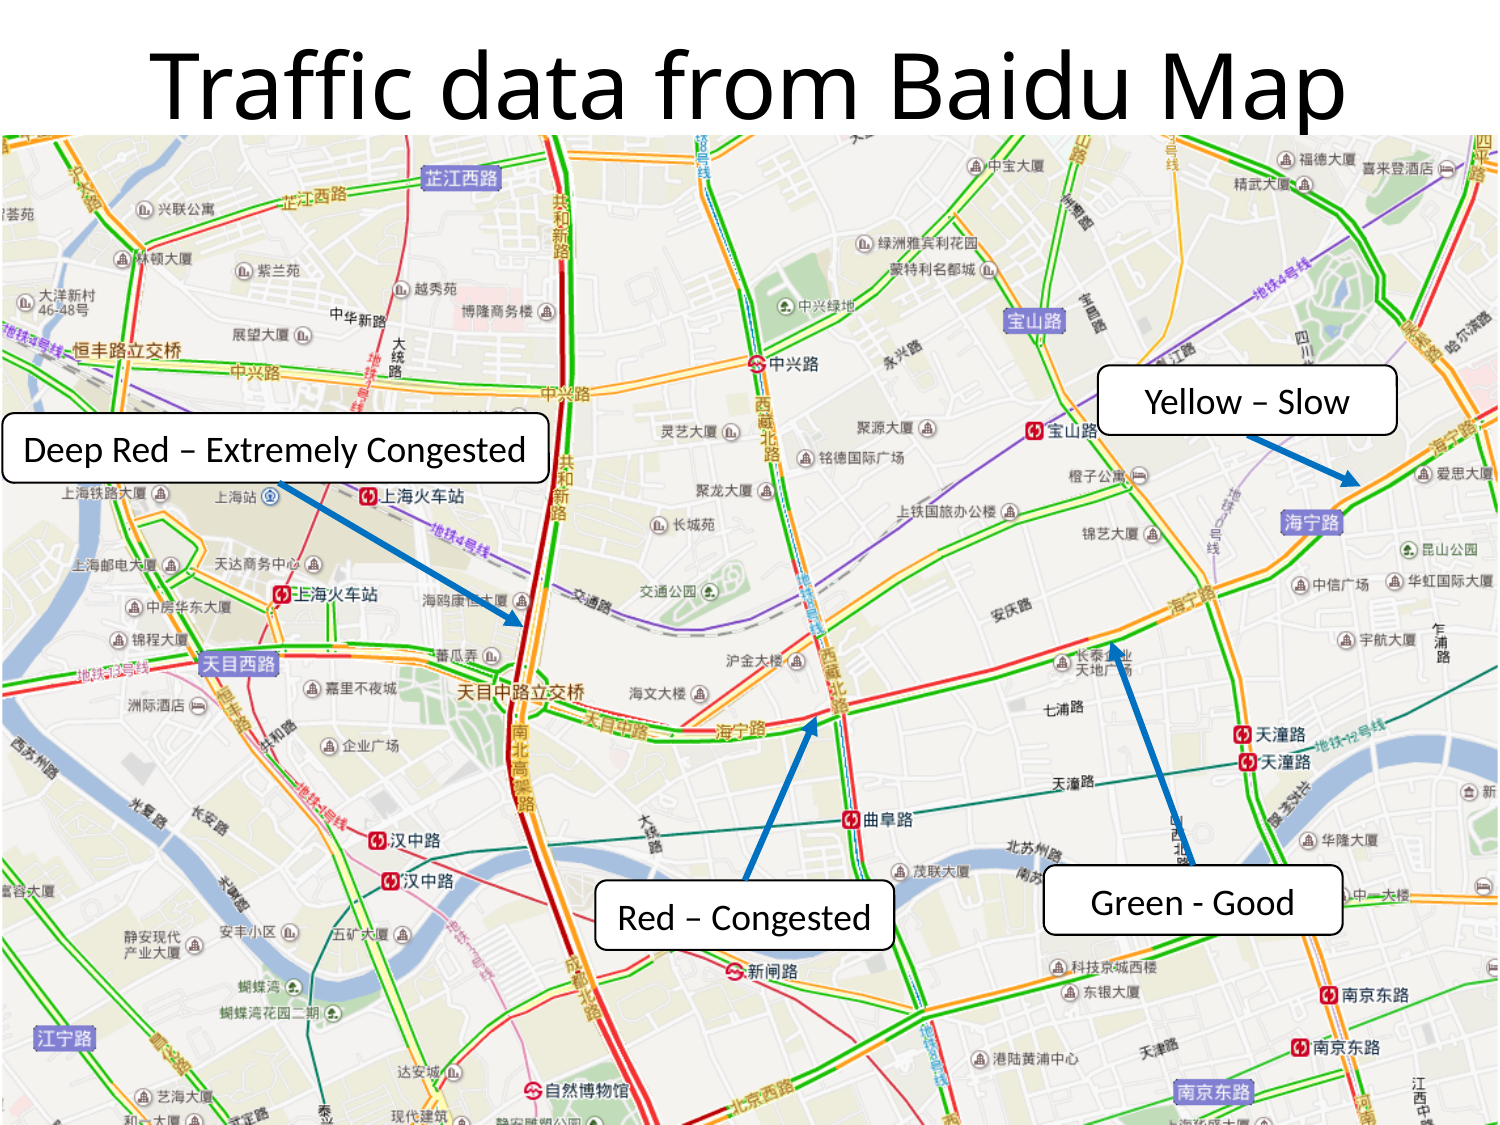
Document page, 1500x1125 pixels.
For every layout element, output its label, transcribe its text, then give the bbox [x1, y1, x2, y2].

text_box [1247, 434, 1361, 487]
picture [2, 135, 1498, 1125]
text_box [1110, 640, 1194, 866]
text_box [278, 482, 524, 628]
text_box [744, 716, 817, 881]
title Traffic data from Baidu Map [103, 0, 1397, 135]
